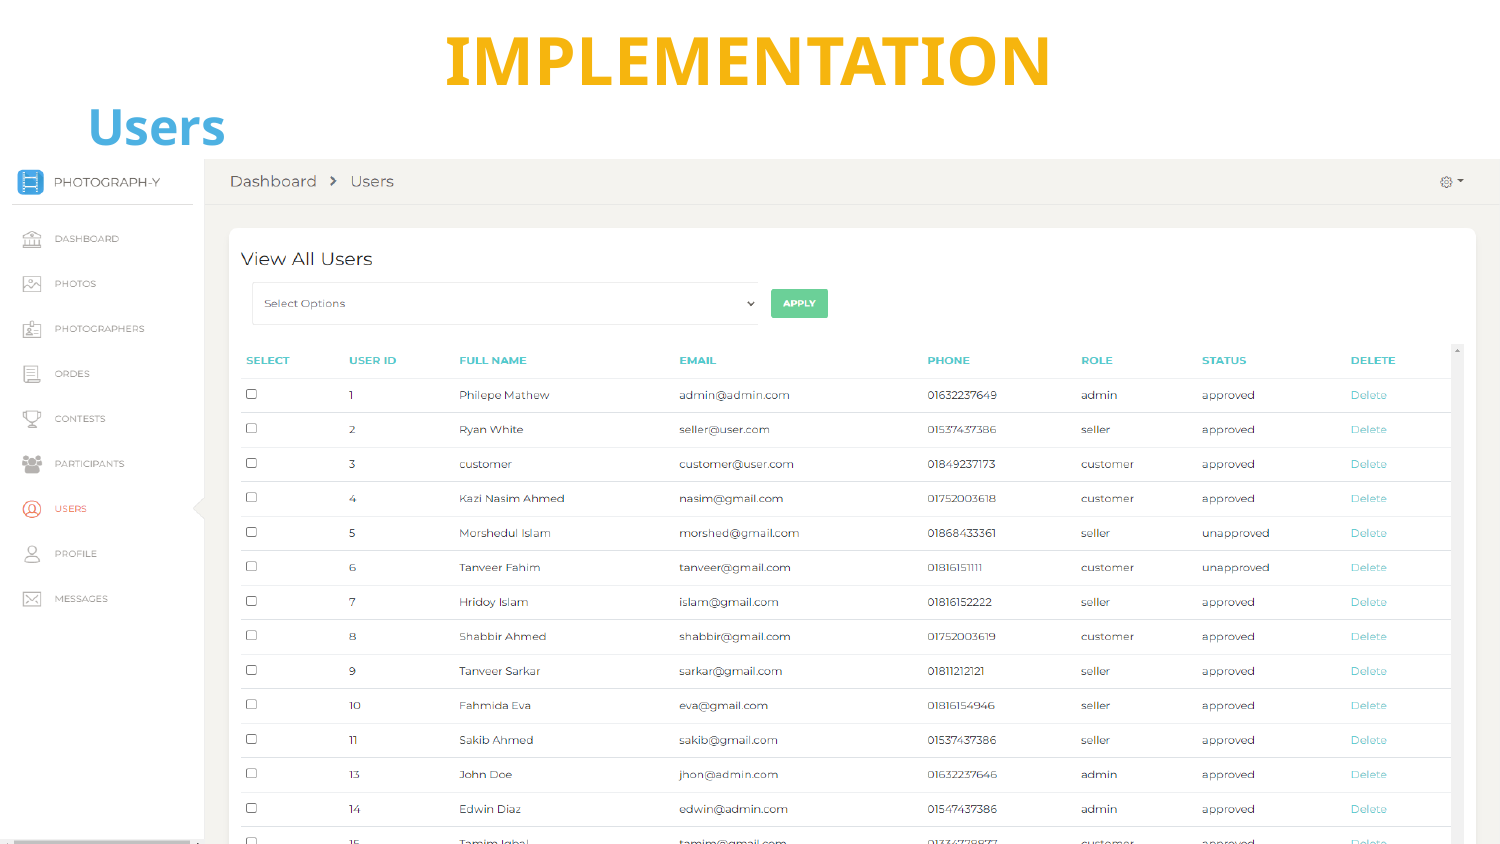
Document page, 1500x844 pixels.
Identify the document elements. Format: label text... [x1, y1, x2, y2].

text_box Users [72, 76, 562, 158]
picture [0, 159, 1500, 844]
title IMPLEMENTATION [263, 19, 1237, 115]
